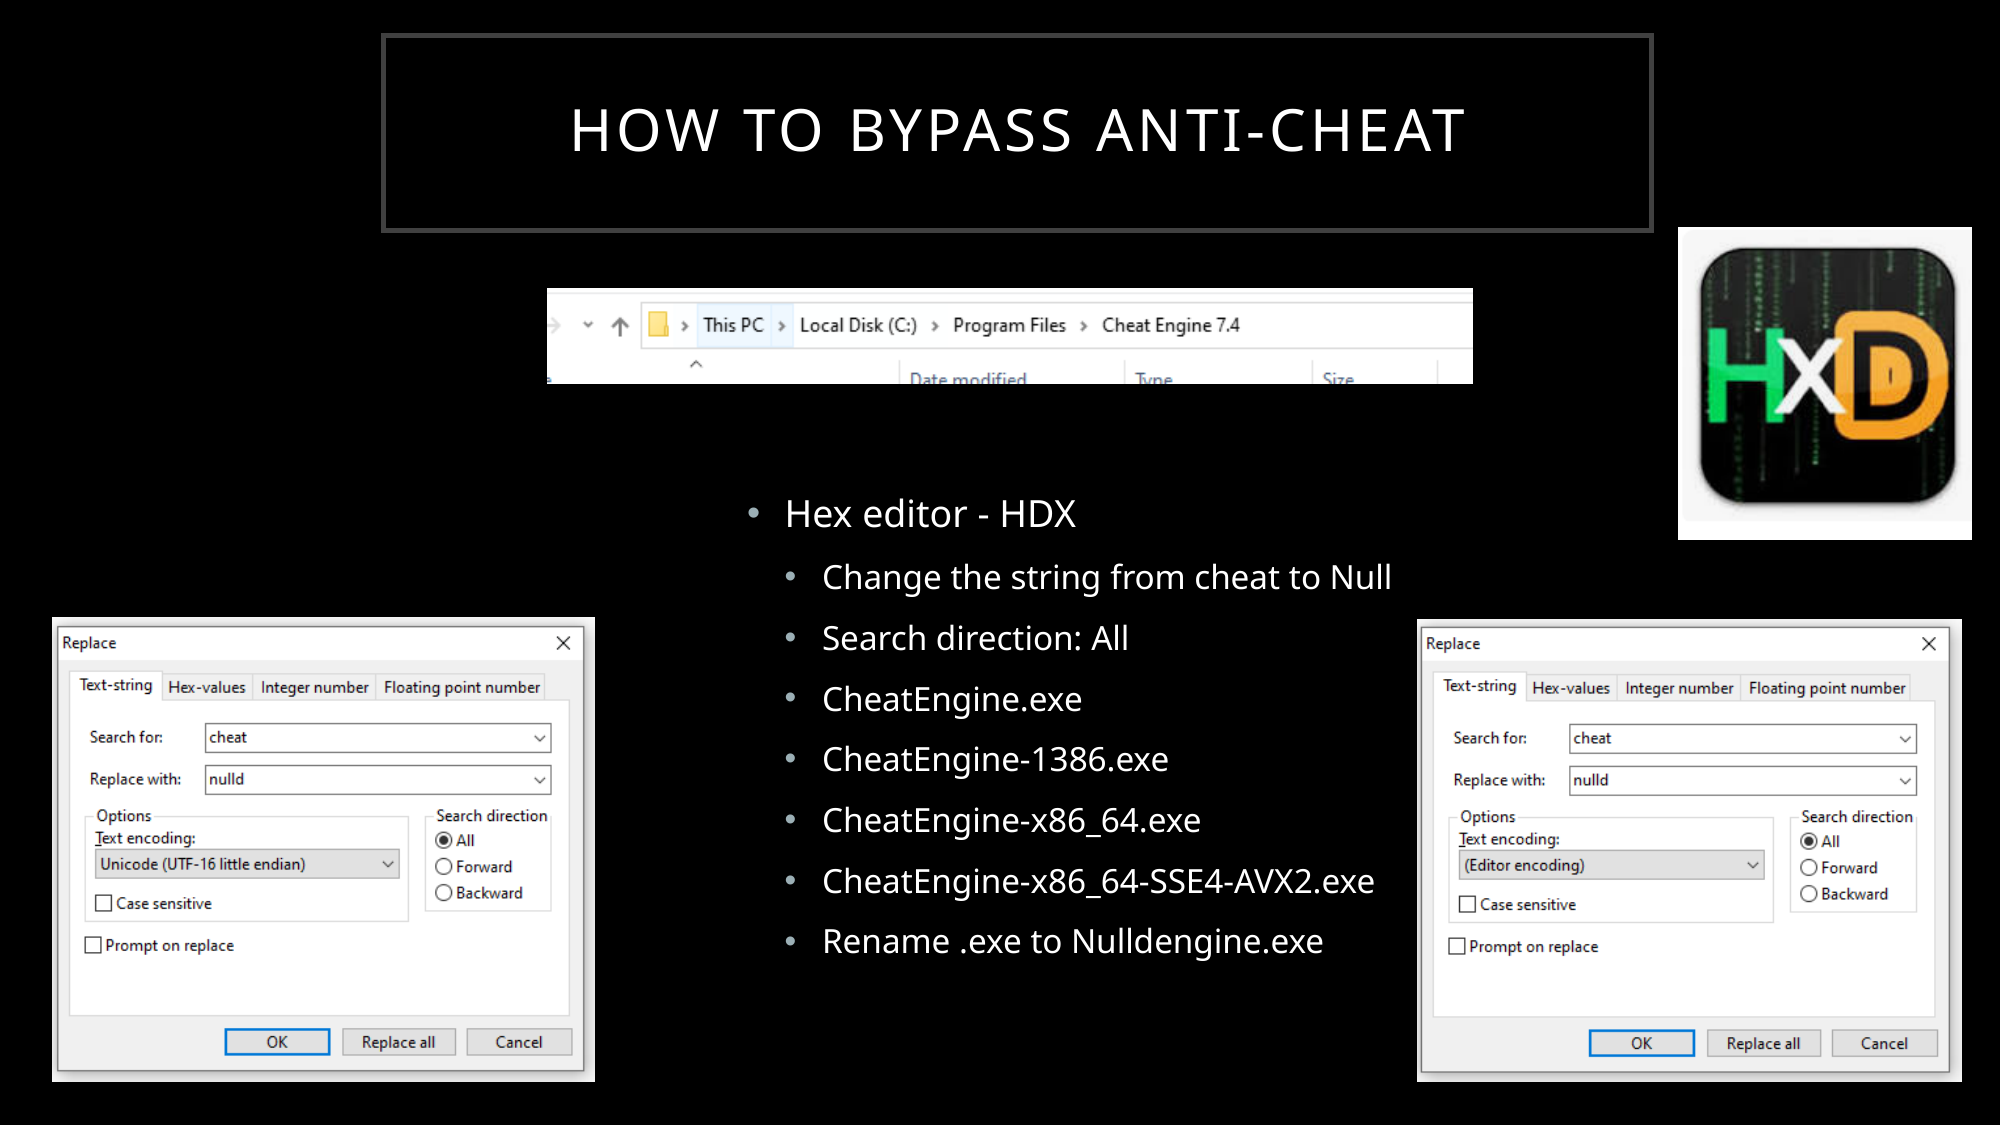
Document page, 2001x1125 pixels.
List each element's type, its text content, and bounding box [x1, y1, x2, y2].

picture [52, 617, 595, 1082]
picture [1417, 619, 1962, 1082]
list Hex editor - HDX Change the string from cheat to Null Search direction: All CheatEngine.exe CheatEngine-1386.exe CheatEngine-x86_64.exe CheatEngine-x86_64-SSE4-AVX2.exe Rename .exe to Nulldengine.exe [731, 482, 2000, 992]
title How to bypass anti-cheat [381, 33, 1654, 233]
picture [547, 288, 1473, 384]
picture [1678, 227, 1972, 540]
